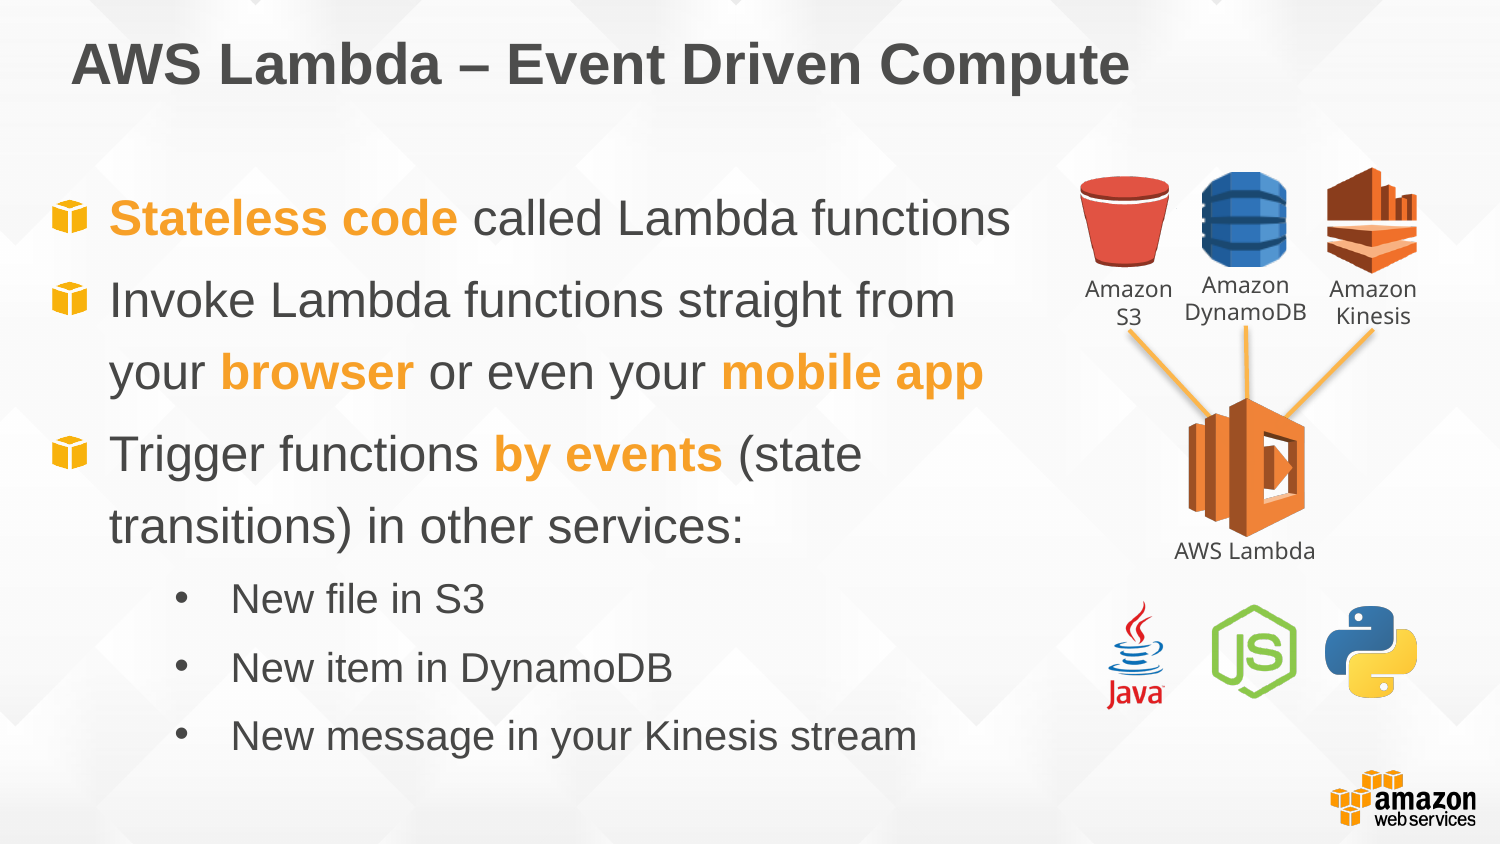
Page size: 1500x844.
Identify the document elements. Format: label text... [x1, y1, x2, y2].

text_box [1128, 330, 1251, 462]
picture [0, 0, 1500, 844]
text_box Amazon S3 [1072, 290, 1186, 330]
text_box Stateless code called Lambda functions Invoke Lambda functions straight from your browser or even your mobile app Trigger functions by events (state transitions) in other services: New file in S3 New item in DynamoDB New message in your Kinesis stream [37, 166, 1046, 679]
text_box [1277, 329, 1374, 426]
title AWS Lambda – Event Driven Compute [55, 18, 1402, 109]
text_box Amazon DynamoDB [1182, 270, 1310, 326]
text_box AWS Lambda [1151, 536, 1340, 565]
text_box Amazon Kinesis [1312, 274, 1435, 330]
